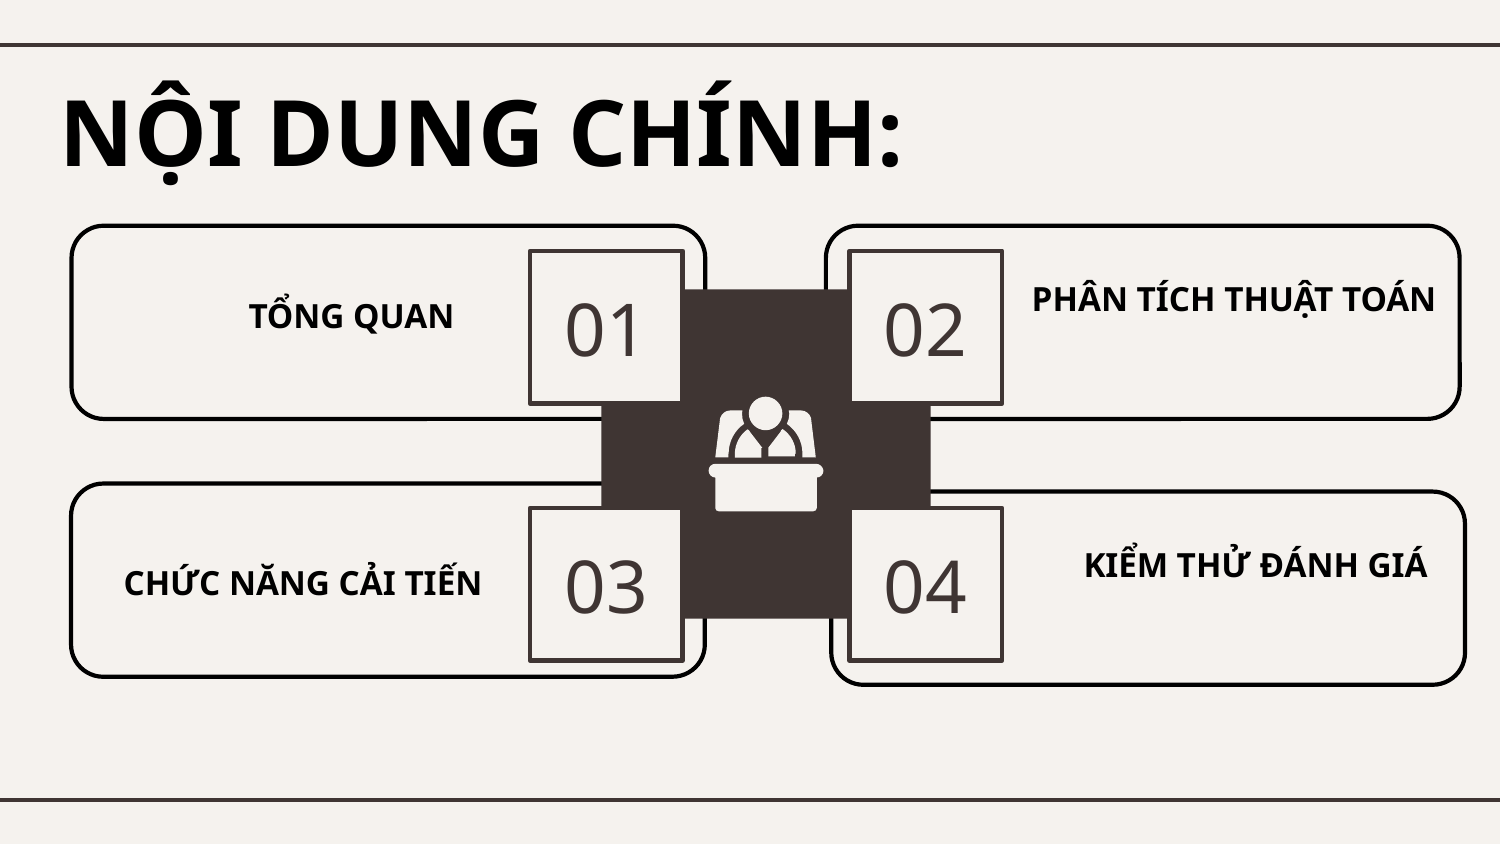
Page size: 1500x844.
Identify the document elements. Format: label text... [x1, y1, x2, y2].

text_box [824, 223, 1462, 422]
subtitle CHỨC NĂNG CẢI TIẾN [99, 547, 508, 649]
subtitle KIỂM THỬ ĐÁNH GIÁ [1052, 529, 1460, 631]
text_box [832, 489, 1468, 687]
subtitle TỔNG QUAN [147, 279, 518, 382]
text_box [68, 481, 698, 679]
text_box NỘI DUNG CHÍNH: [0, 59, 1035, 162]
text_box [523, 250, 1009, 661]
text_box [69, 223, 707, 422]
subtitle PHÂN TÍCH THUẬT TOÁN [1013, 262, 1460, 365]
